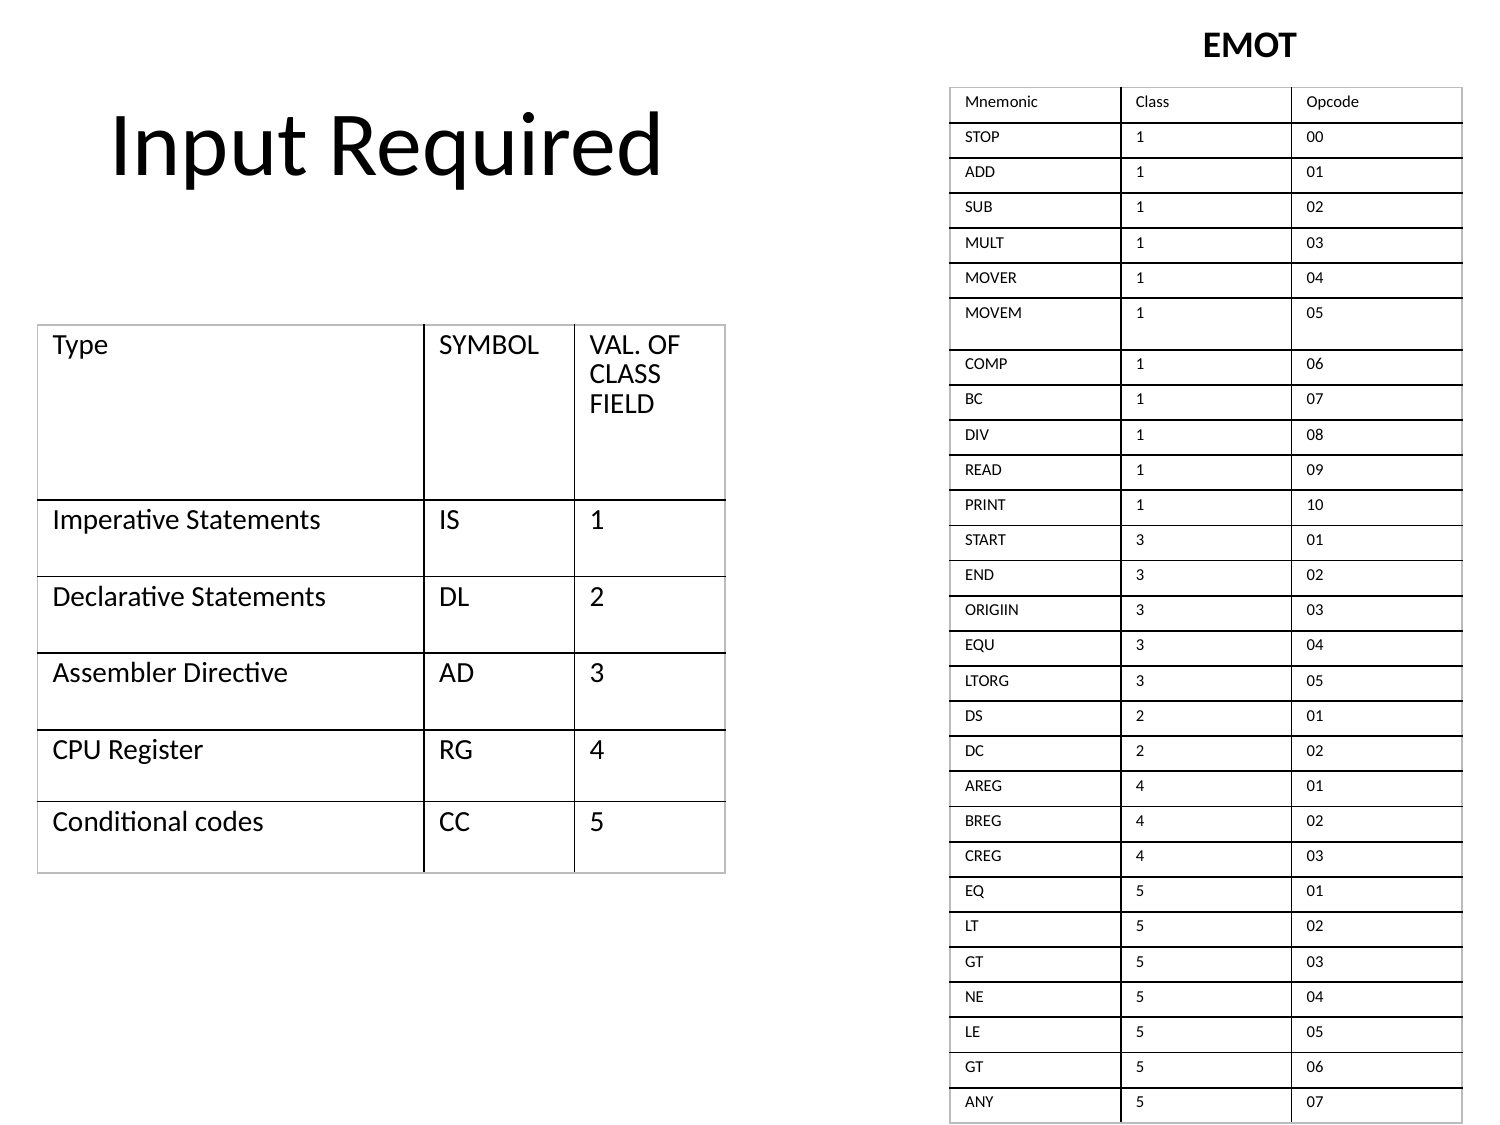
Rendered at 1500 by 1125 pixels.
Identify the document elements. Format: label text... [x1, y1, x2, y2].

table_cell 2 [1122, 702, 1291, 735]
table_cell BREG [951, 807, 1120, 841]
table_header Opcode [1292, 88, 1461, 122]
table_cell 3 [1122, 597, 1291, 630]
table_cell 3 [1122, 561, 1291, 595]
table_cell 1 [1122, 386, 1291, 419]
table_cell 1 [1122, 264, 1291, 297]
table_cell COMP [951, 351, 1120, 384]
table_cell 01 [1292, 878, 1461, 911]
table_cell 01 [1292, 526, 1461, 560]
table_cell 09 [1292, 456, 1461, 489]
table_cell 1 [1122, 491, 1291, 525]
table_cell 03 [1292, 597, 1461, 630]
table_cell 00 [1292, 124, 1461, 157]
table_cell 5 [1122, 878, 1291, 911]
table_cell 07 [1292, 1089, 1461, 1122]
table_cell 5 [1122, 983, 1291, 1016]
table_cell SUB [951, 194, 1120, 227]
table_cell 1 [1122, 194, 1291, 227]
table_cell 08 [1292, 421, 1461, 454]
table_header VAL. OF CLASS FIELD [575, 326, 724, 499]
table_cell DL [425, 577, 574, 652]
table_cell LTORG [951, 667, 1120, 700]
table_cell 05 [1292, 299, 1461, 349]
table_cell MOVEM [951, 299, 1120, 349]
table_cell 3 [1122, 667, 1291, 700]
table_cell 04 [1292, 264, 1461, 297]
table_cell 05 [1292, 1018, 1461, 1052]
table_cell 5 [1122, 1053, 1291, 1087]
table_cell START [951, 526, 1120, 560]
table_cell CREG [951, 843, 1120, 876]
table_cell 1 [1122, 456, 1291, 489]
table_cell ANY [951, 1089, 1120, 1122]
table_header SYMBOL [425, 326, 574, 499]
table_cell 03 [1292, 843, 1461, 876]
table_cell ORIGIIN [951, 597, 1120, 630]
table_cell BC [951, 386, 1120, 419]
table_cell 1 [1122, 421, 1291, 454]
table_cell 04 [1292, 983, 1461, 1016]
table_cell 1 [1122, 299, 1291, 349]
table_cell 5 [1122, 1089, 1291, 1122]
table_cell 5 [1122, 1018, 1291, 1052]
table_cell 3 [1122, 526, 1291, 560]
table_cell EQ [951, 878, 1120, 911]
table_cell 02 [1292, 913, 1461, 946]
text_box EMOT [1188, 12, 1312, 73]
table_cell 03 [1292, 229, 1461, 262]
table_cell 02 [1292, 561, 1461, 595]
table_cell Imperative Statements [38, 501, 423, 576]
table_cell 1 [1122, 229, 1291, 262]
table_cell AD [425, 654, 574, 729]
table_cell 02 [1292, 737, 1461, 770]
table_cell GT [951, 948, 1120, 981]
table_cell 04 [1292, 632, 1461, 665]
table_cell 01 [1292, 772, 1461, 806]
table_cell ADD [951, 159, 1120, 192]
table_cell DC [951, 737, 1120, 770]
table_cell 4 [1122, 807, 1291, 841]
table_cell 06 [1292, 351, 1461, 384]
table_cell READ [951, 456, 1120, 489]
table_cell 4 [575, 731, 724, 801]
table_cell 03 [1292, 948, 1461, 981]
table_cell 02 [1292, 194, 1461, 227]
table_cell 10 [1292, 491, 1461, 525]
table_cell 02 [1292, 807, 1461, 841]
table_cell END [951, 561, 1120, 595]
table_cell 3 [575, 654, 724, 729]
table_cell CC [425, 802, 574, 872]
table_cell IS [425, 501, 574, 576]
table_cell 07 [1292, 386, 1461, 419]
table_cell MULT [951, 229, 1120, 262]
table_header Class [1122, 88, 1291, 122]
table_cell NE [951, 983, 1120, 1016]
table_cell 01 [1292, 159, 1461, 192]
table_cell MOVER [951, 264, 1120, 297]
table_cell Conditional codes [38, 802, 423, 872]
table_cell 2 [1122, 737, 1291, 770]
title Input Required [75, 45, 700, 233]
table_cell 2 [575, 577, 724, 652]
table_cell 5 [1122, 948, 1291, 981]
table_cell AREG [951, 772, 1120, 806]
table_cell 1 [575, 501, 724, 576]
table_cell 06 [1292, 1053, 1461, 1087]
table_cell Assembler Directive [38, 654, 423, 729]
table_cell 01 [1292, 702, 1461, 735]
table_cell 1 [1122, 159, 1291, 192]
table_cell 1 [1122, 351, 1291, 384]
table_cell 1 [1122, 124, 1291, 157]
table_cell RG [425, 731, 574, 801]
table_cell LE [951, 1018, 1120, 1052]
table_header Type [38, 326, 423, 499]
table_cell DIV [951, 421, 1120, 454]
table_cell LT [951, 913, 1120, 946]
table_cell 5 [575, 802, 724, 872]
table_header Mnemonic [951, 88, 1120, 122]
table_cell Declarative Statements [38, 577, 423, 652]
table_cell 4 [1122, 772, 1291, 806]
table_cell EQU [951, 632, 1120, 665]
table_cell PRINT [951, 491, 1120, 525]
table_cell GT [951, 1053, 1120, 1087]
table_cell 4 [1122, 843, 1291, 876]
table_cell 5 [1122, 913, 1291, 946]
table_cell DS [951, 702, 1120, 735]
table_cell CPU Register [38, 731, 423, 801]
table_cell 3 [1122, 632, 1291, 665]
table_cell 05 [1292, 667, 1461, 700]
table_cell STOP [951, 124, 1120, 157]
